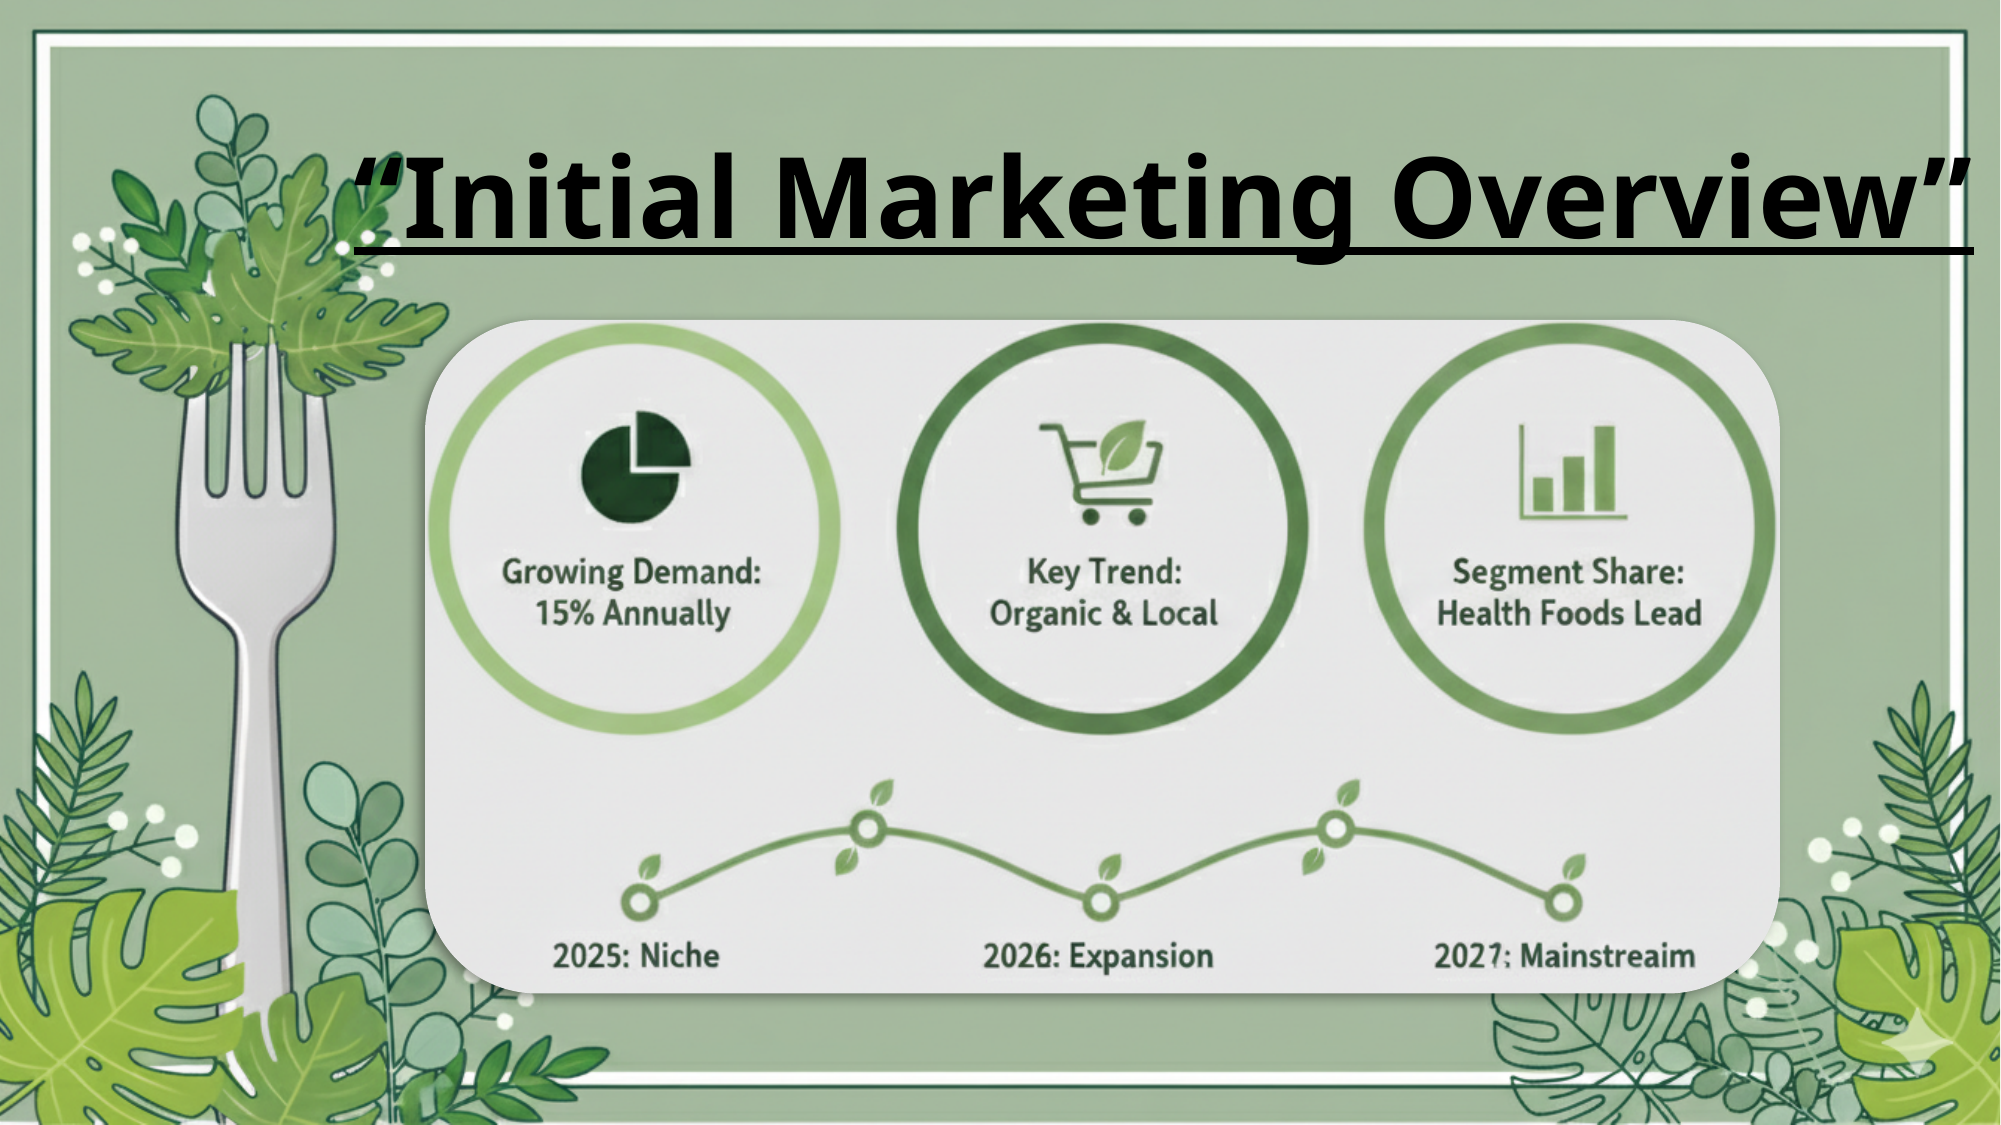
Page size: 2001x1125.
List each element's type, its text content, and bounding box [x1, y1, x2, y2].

title “Initial Marketing Overview” [327, 126, 2000, 263]
picture [0, 0, 2001, 1125]
